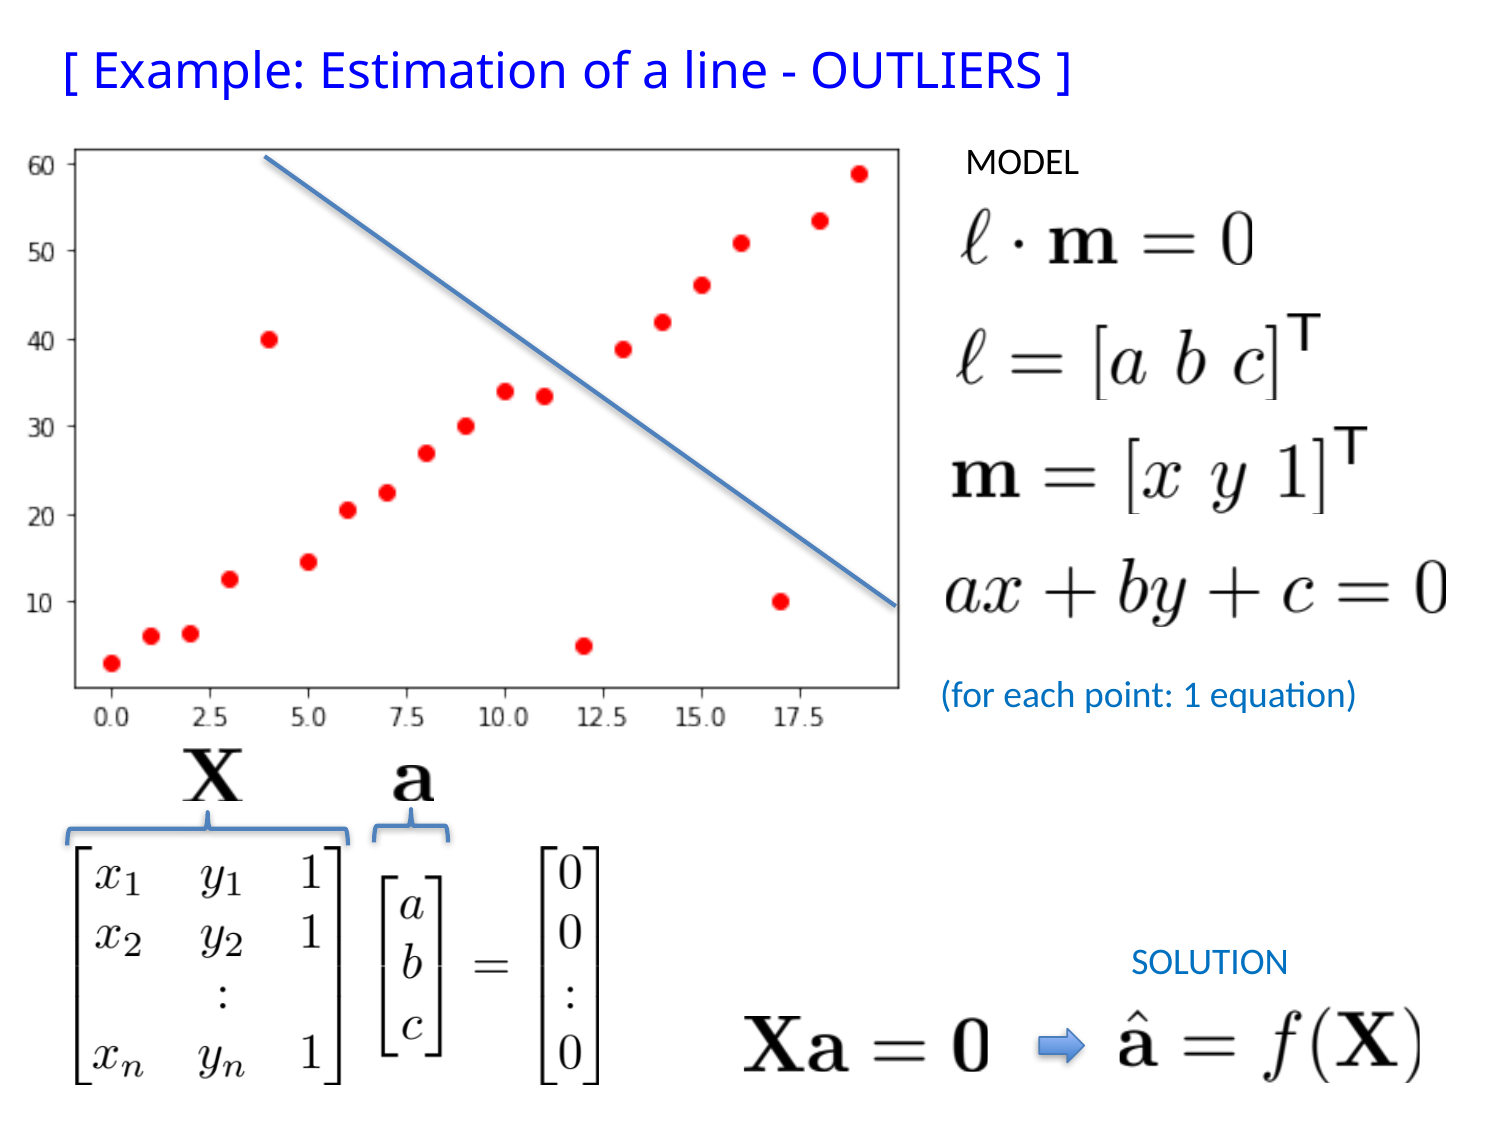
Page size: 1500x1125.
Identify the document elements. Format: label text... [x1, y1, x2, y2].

picture [74, 1072, 599, 1085]
text_box [1038, 1027, 1085, 1064]
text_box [1115, 929, 1420, 1083]
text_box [921, 129, 1447, 724]
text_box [264, 155, 897, 607]
picture [8, 134, 913, 747]
text_box [ Example: Estimation of a line - OUTLIERS ] [47, 31, 1500, 106]
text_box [66, 747, 988, 1072]
